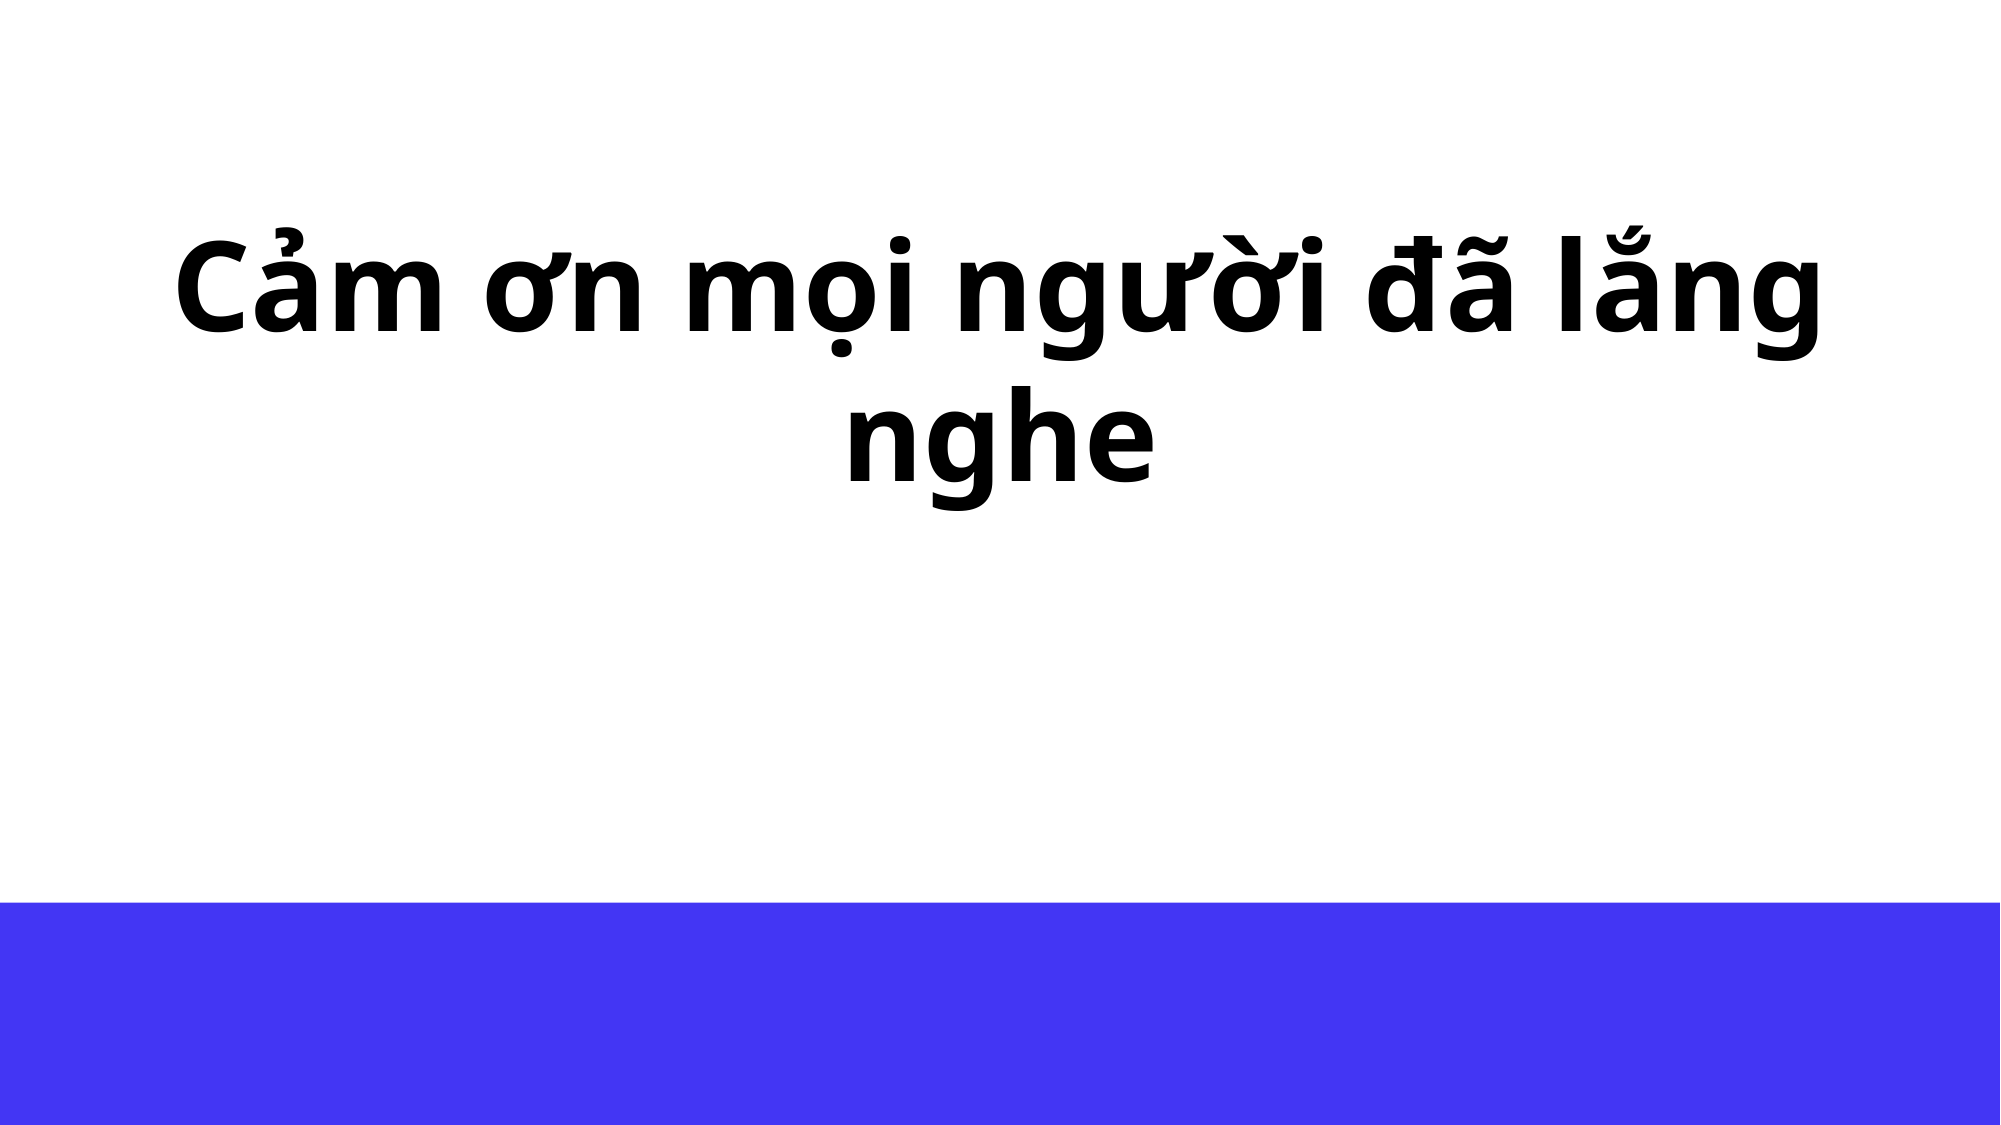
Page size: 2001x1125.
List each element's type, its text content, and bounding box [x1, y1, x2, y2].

text_box Cảm ơn mọi người đã lắng nghe [95, 386, 1905, 507]
text_box [0, 902, 2000, 1125]
